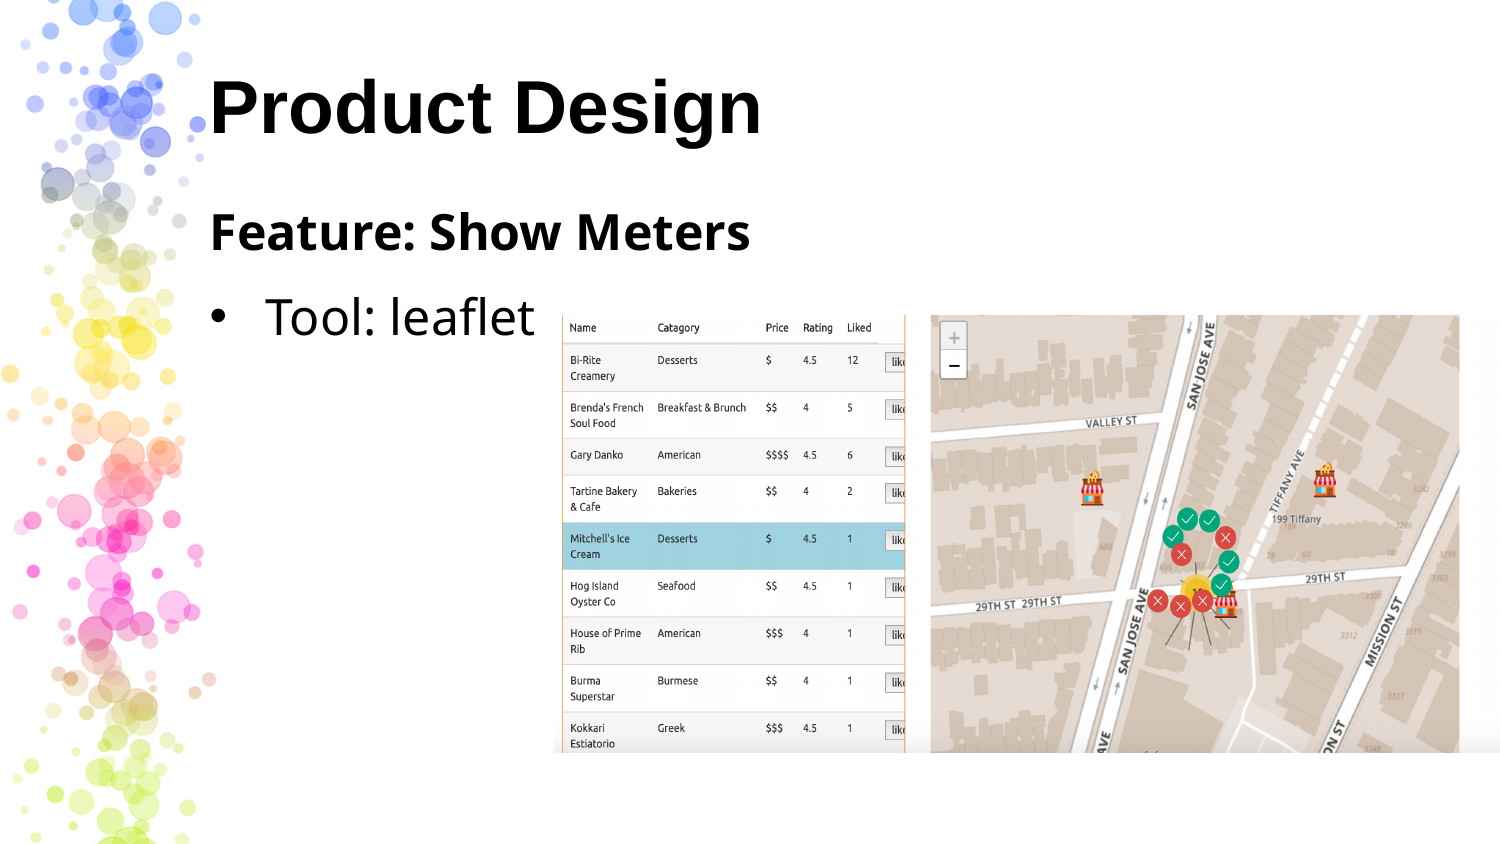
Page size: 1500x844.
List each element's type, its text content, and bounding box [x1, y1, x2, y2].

list Tool: leaflet [194, 278, 644, 357]
list Feature: Show Meters [194, 188, 892, 268]
title Product Design [194, 33, 1425, 175]
picture [0, 0, 1500, 844]
